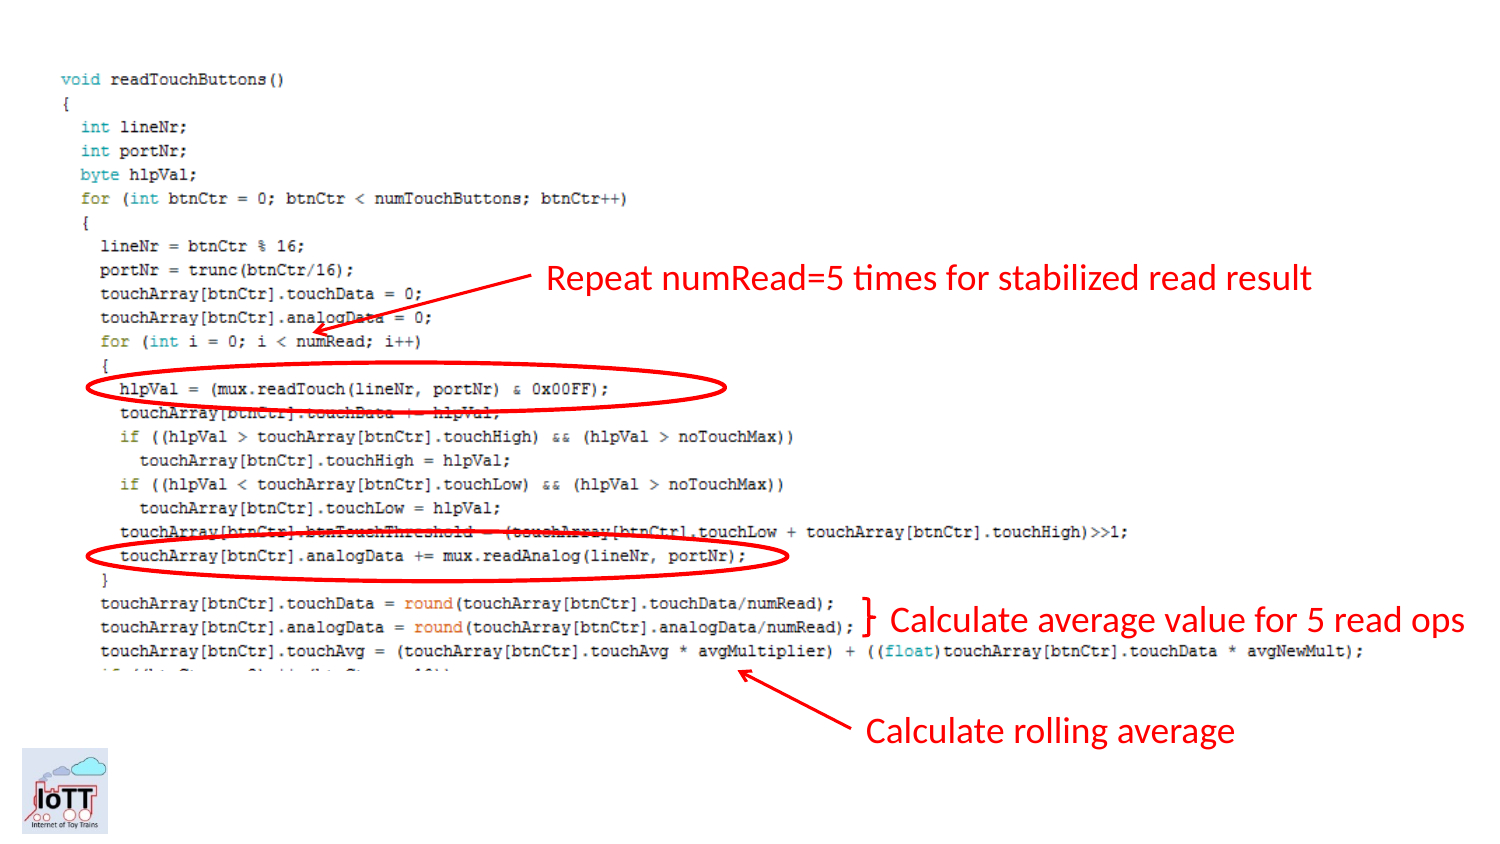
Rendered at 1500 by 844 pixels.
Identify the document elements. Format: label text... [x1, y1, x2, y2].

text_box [737, 670, 849, 730]
picture [22, 748, 108, 834]
text_box Calculate average value for 5 read ops [1429, 587, 1481, 648]
text_box Calculate rolling average [851, 698, 1251, 759]
picture [49, 70, 1426, 671]
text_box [312, 275, 523, 334]
